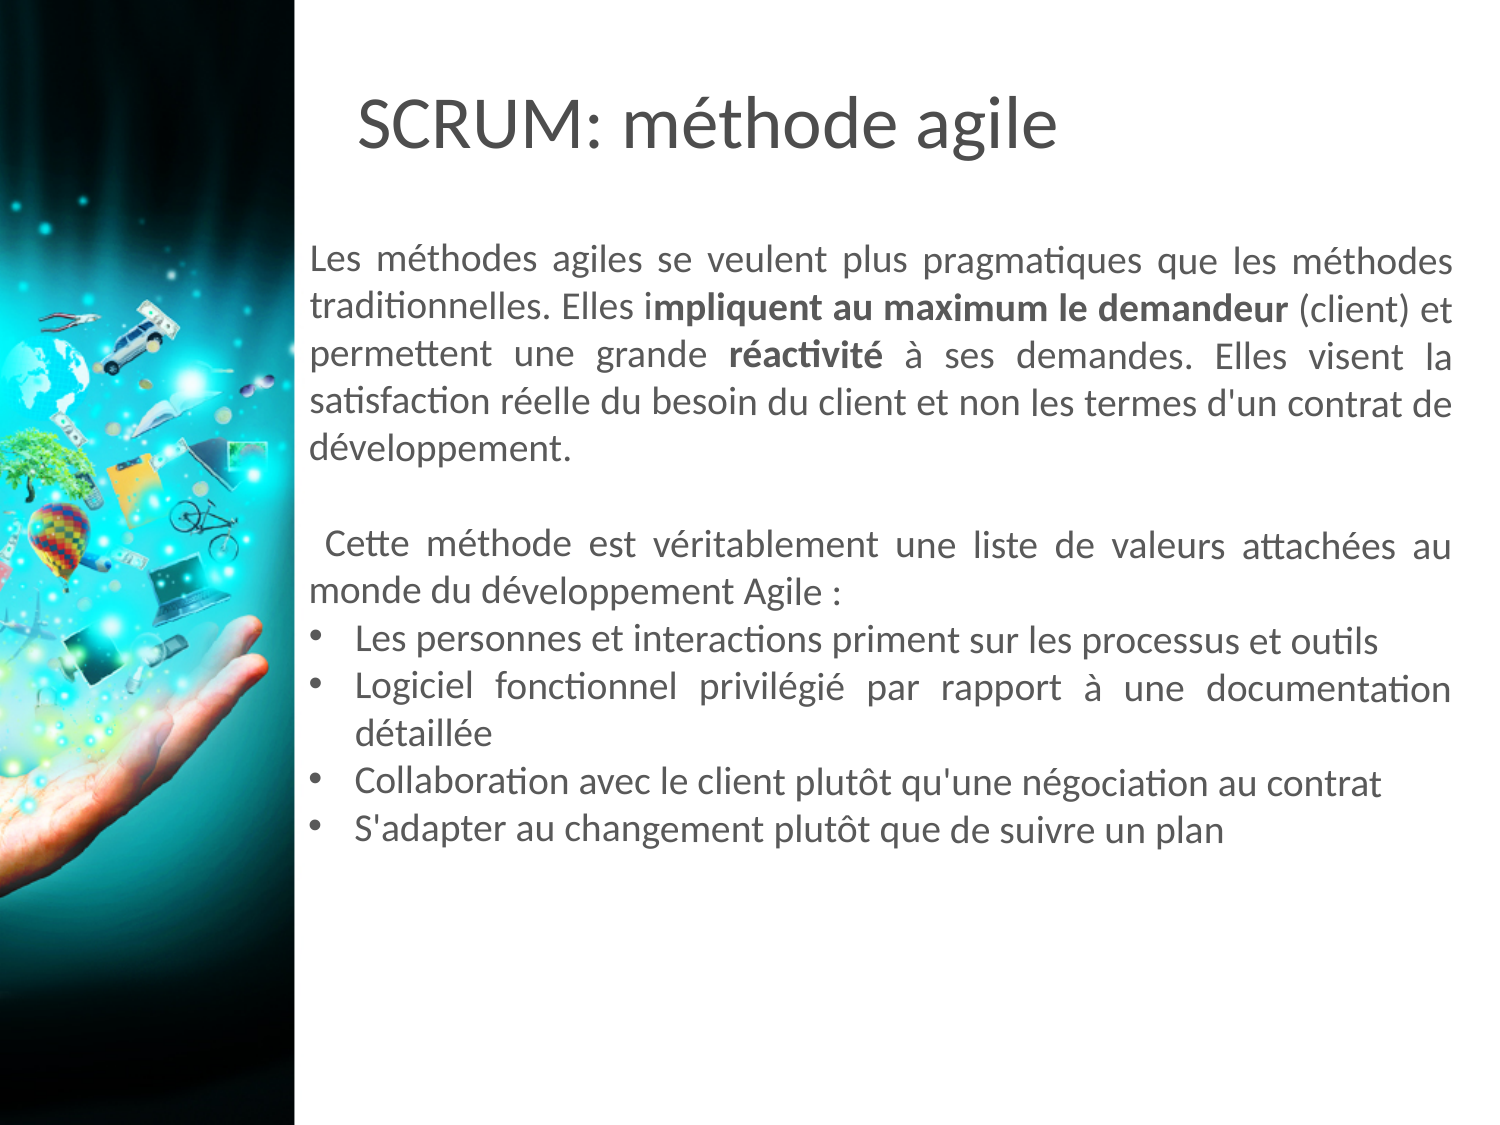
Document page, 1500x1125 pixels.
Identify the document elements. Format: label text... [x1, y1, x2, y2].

picture [0, 0, 1500, 1125]
text_box SCRUM: méthode agile [342, 59, 1417, 177]
text_box Les méthodes agiles se veulent plus pragmatiques que les méthodes traditionnelles. Elles impliquent au maximum le demandeur (client) et permettent une grande réactivité à ses demandes. Elles visent la satisfaction réelle du besoin du client et non les termes d'un contrat de développement. Cette méthode est véritablement une liste de valeurs attachées au monde du développement Agile : Les personnes et interactions priment sur les processus et outils Logiciel fonctionnel privilégié par rapport à une documentation détaillée Collaboration avec le client plutôt qu'une négociation au contrat S'adapter au changement plutôt que de suivre un plan [292, 223, 1469, 861]
